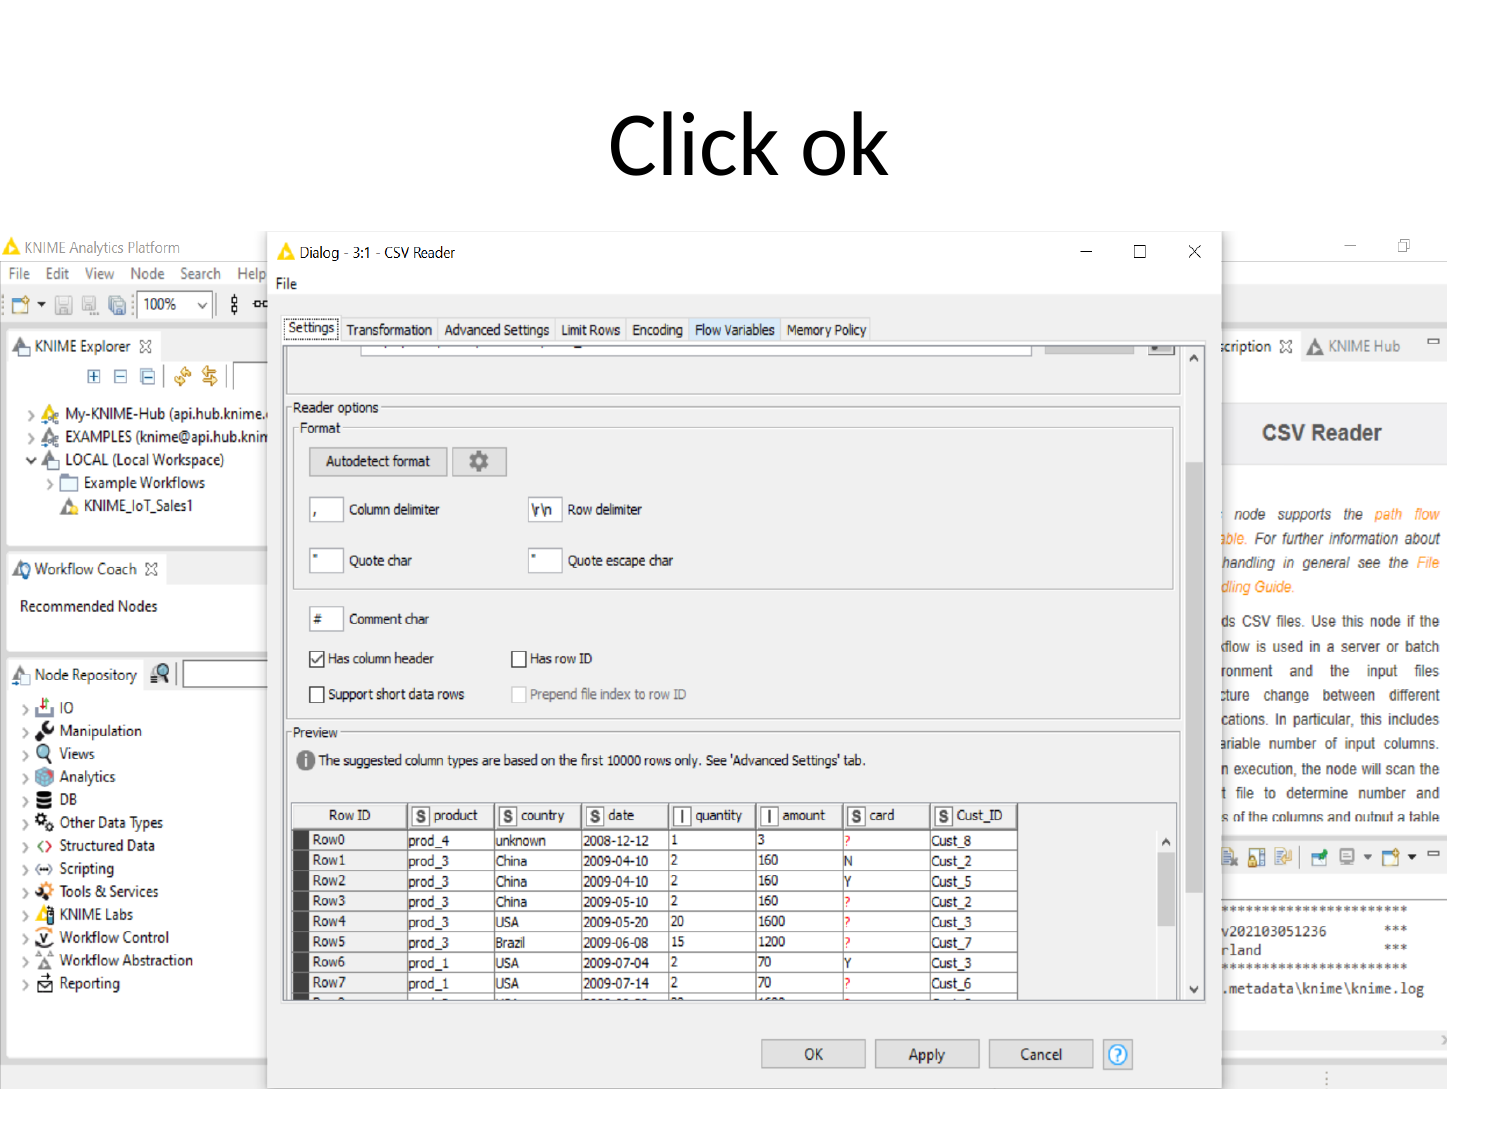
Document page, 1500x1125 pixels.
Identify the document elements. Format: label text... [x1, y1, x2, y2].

title Click ok [75, 45, 1425, 230]
picture [0, 231, 1448, 1090]
